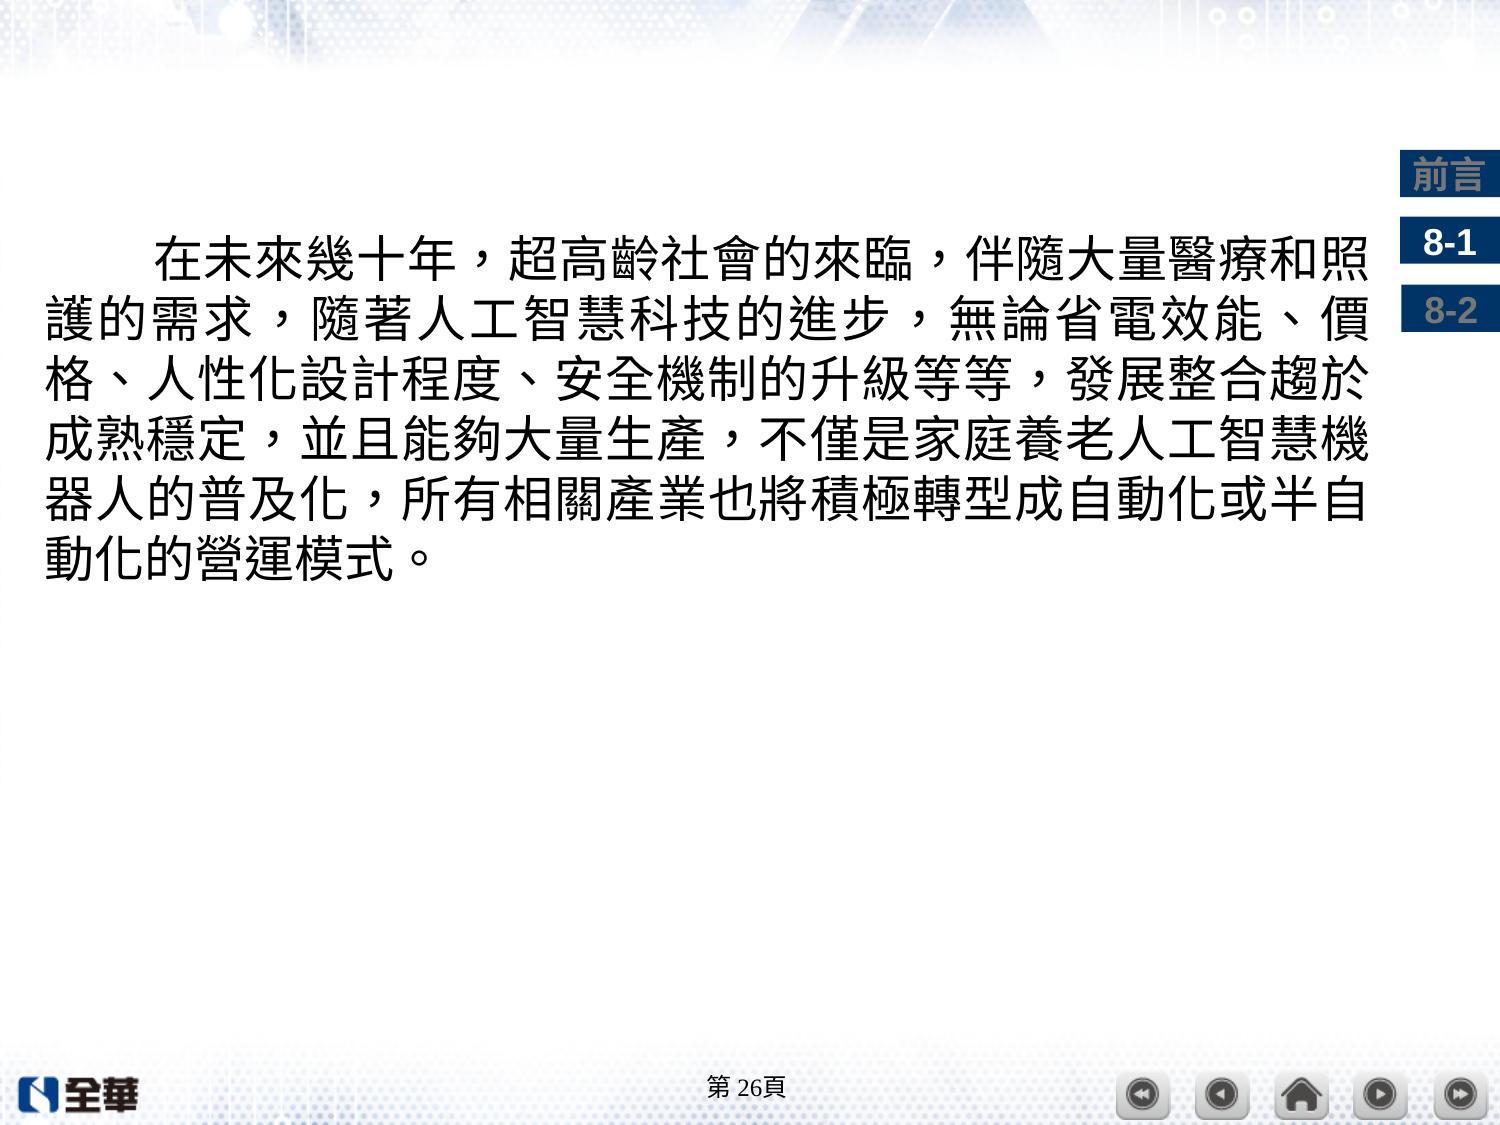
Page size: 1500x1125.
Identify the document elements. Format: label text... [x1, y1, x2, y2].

list 在未來幾十年，超高齡社會的來臨，伴隨大量醫療和照護的需求，隨著人工智慧科技的進步，無論省電效能、價格、人性化設計程度、安全機制的升級等等，發展整合趨於成熟穩定，並且能夠大量生產，不僅是家庭養老人工智慧機器人的普及化，所有相關產業也將積極轉型成自動化或半自動化的營運模式。 [29, 219, 1386, 1048]
picture [0, 0, 1500, 1125]
